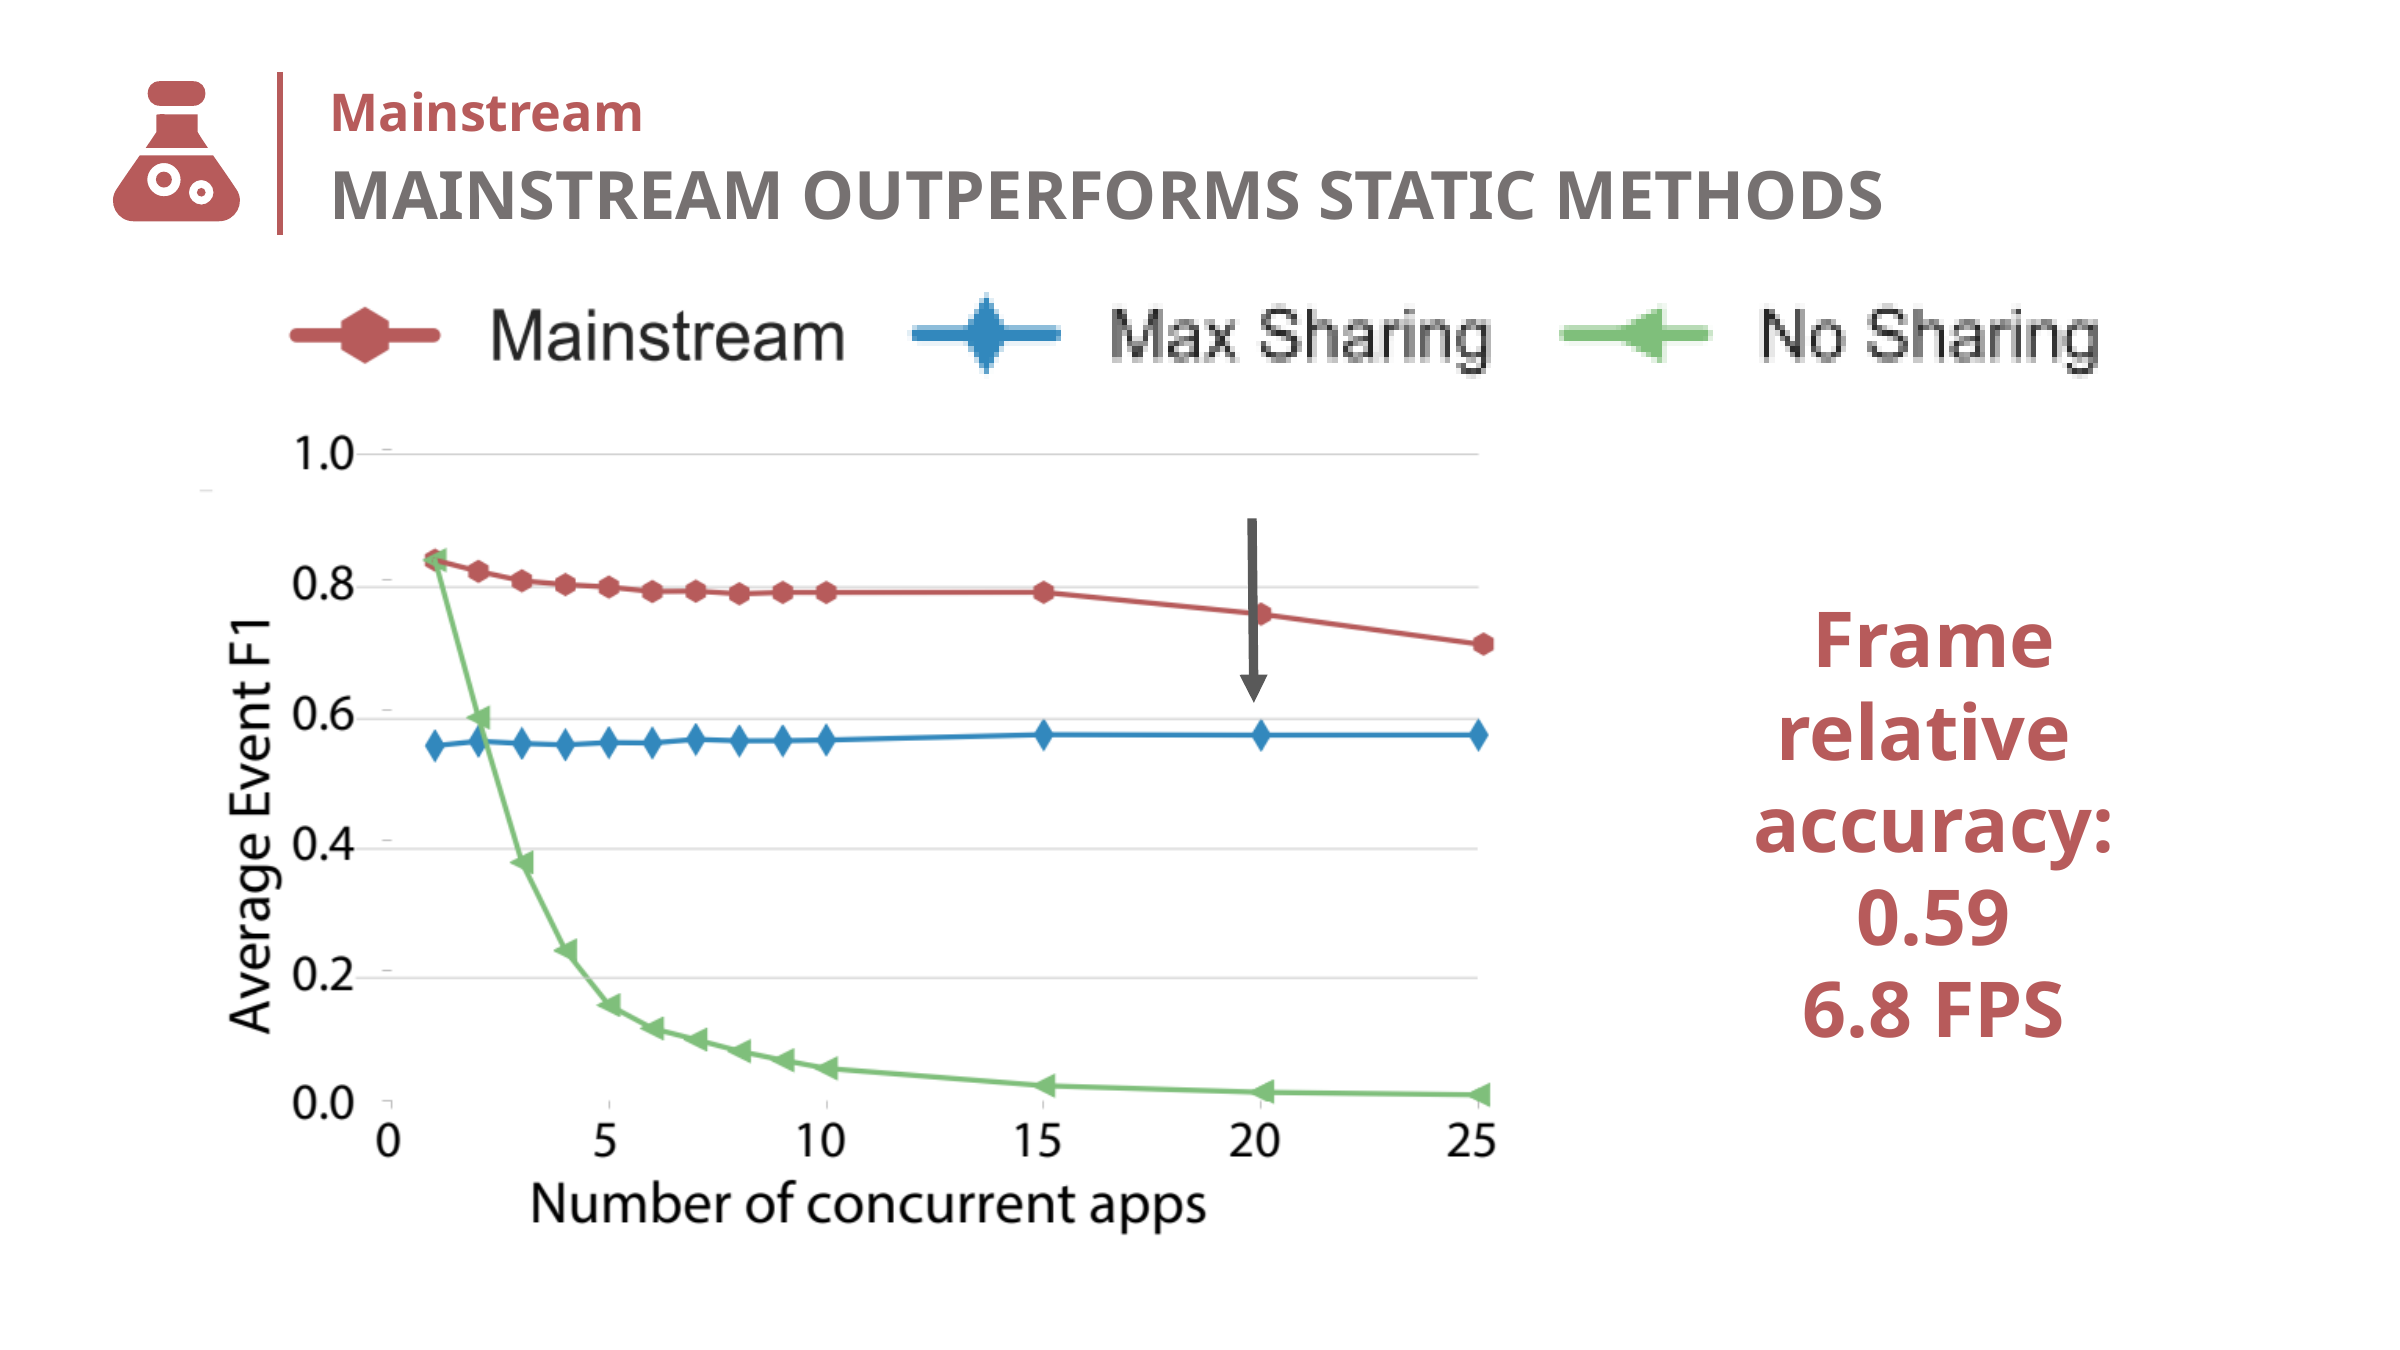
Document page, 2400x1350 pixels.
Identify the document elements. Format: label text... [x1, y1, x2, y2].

list MAINSTREAM OUTPERFORMS STATIC METHODS [314, 154, 2385, 236]
picture [877, 287, 1500, 388]
title Mainstream [314, 75, 2385, 154]
text_box Frame relative accuracy: 0.59 [1652, 647, 2216, 904]
text_box 6.8 FPS [1652, 926, 2216, 1089]
picture [186, 283, 2101, 1273]
